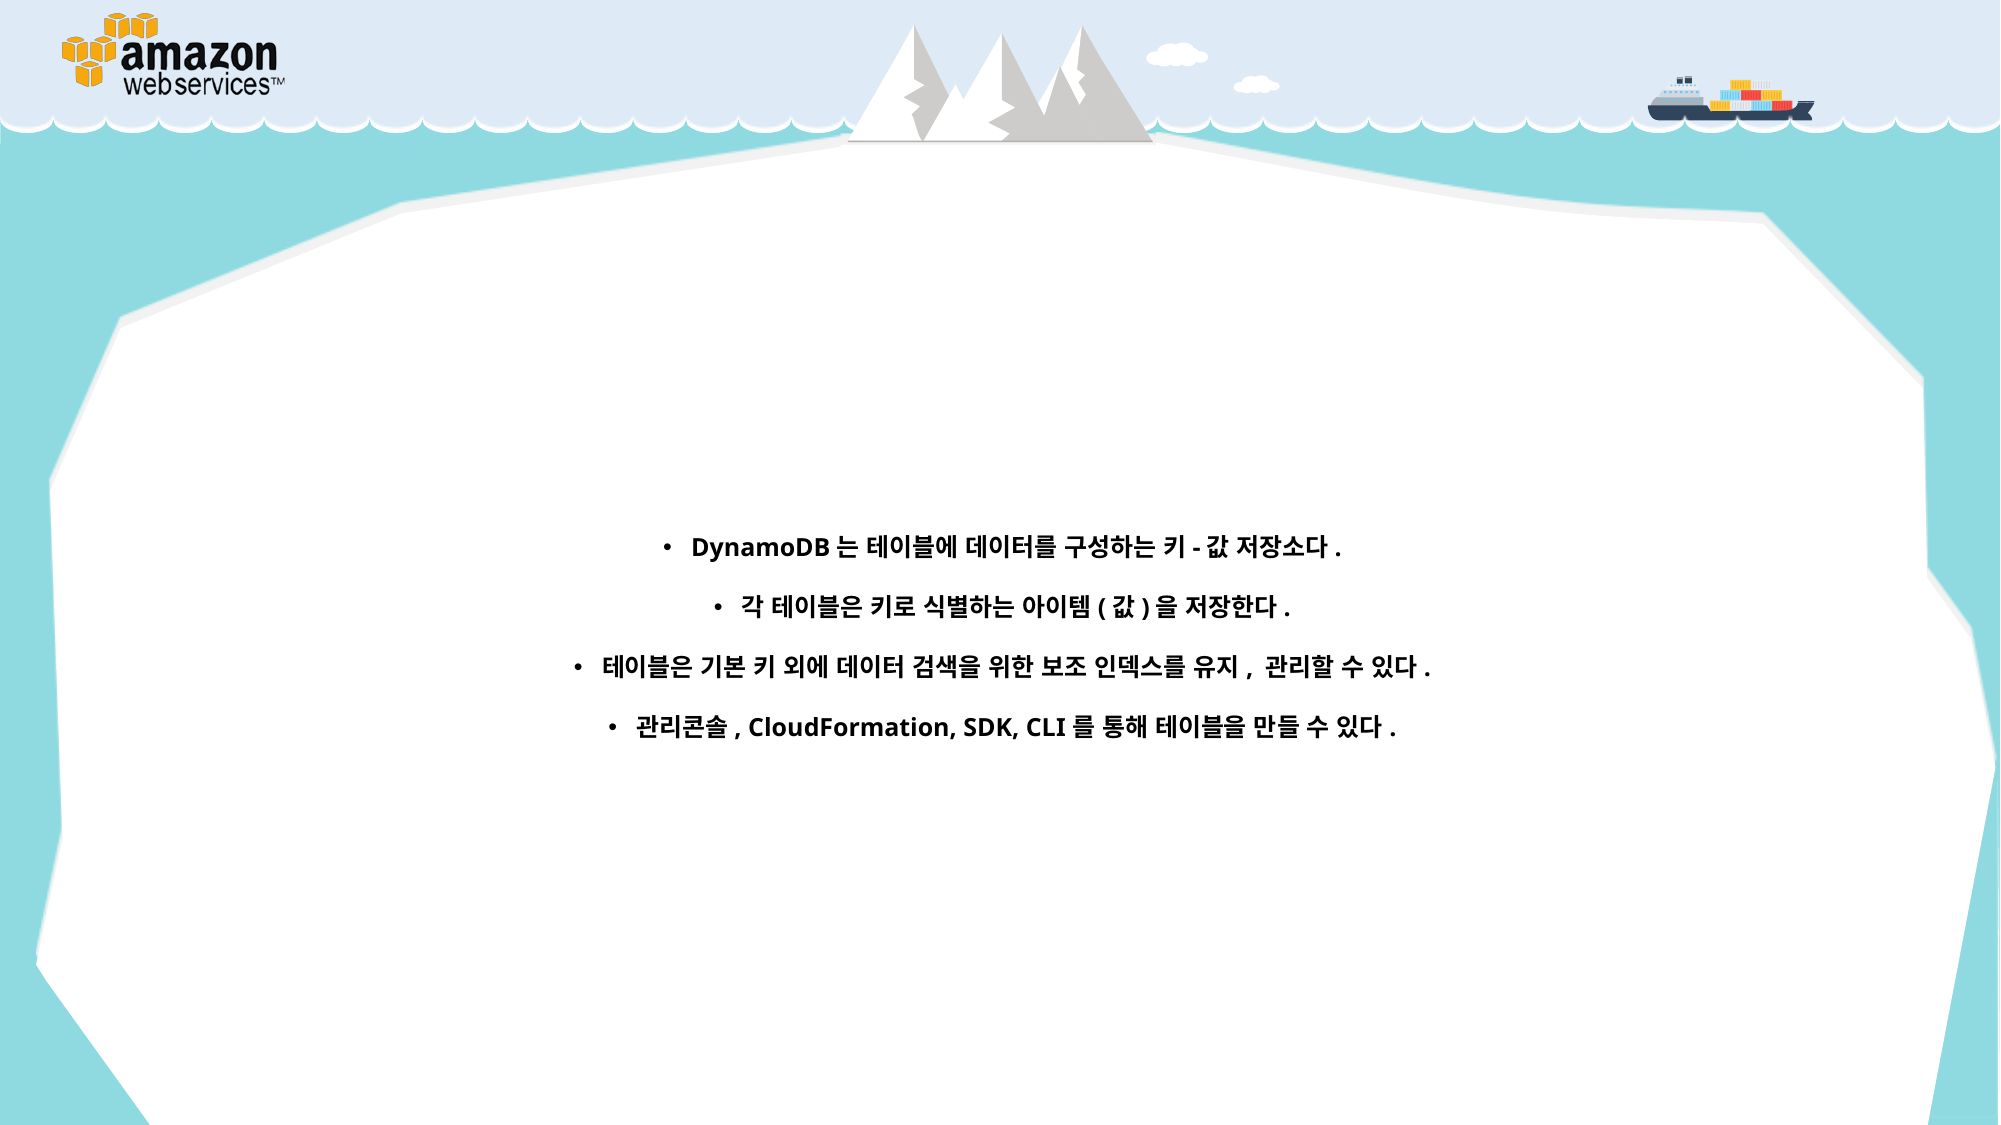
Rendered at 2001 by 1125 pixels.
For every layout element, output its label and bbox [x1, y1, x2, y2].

text_box [847, 24, 1153, 143]
text_box [1233, 75, 1280, 94]
picture [43, 0, 301, 130]
text_box [1153, 42, 1209, 67]
text_box [0, 119, 2000, 1125]
text_box [1647, 76, 1815, 119]
